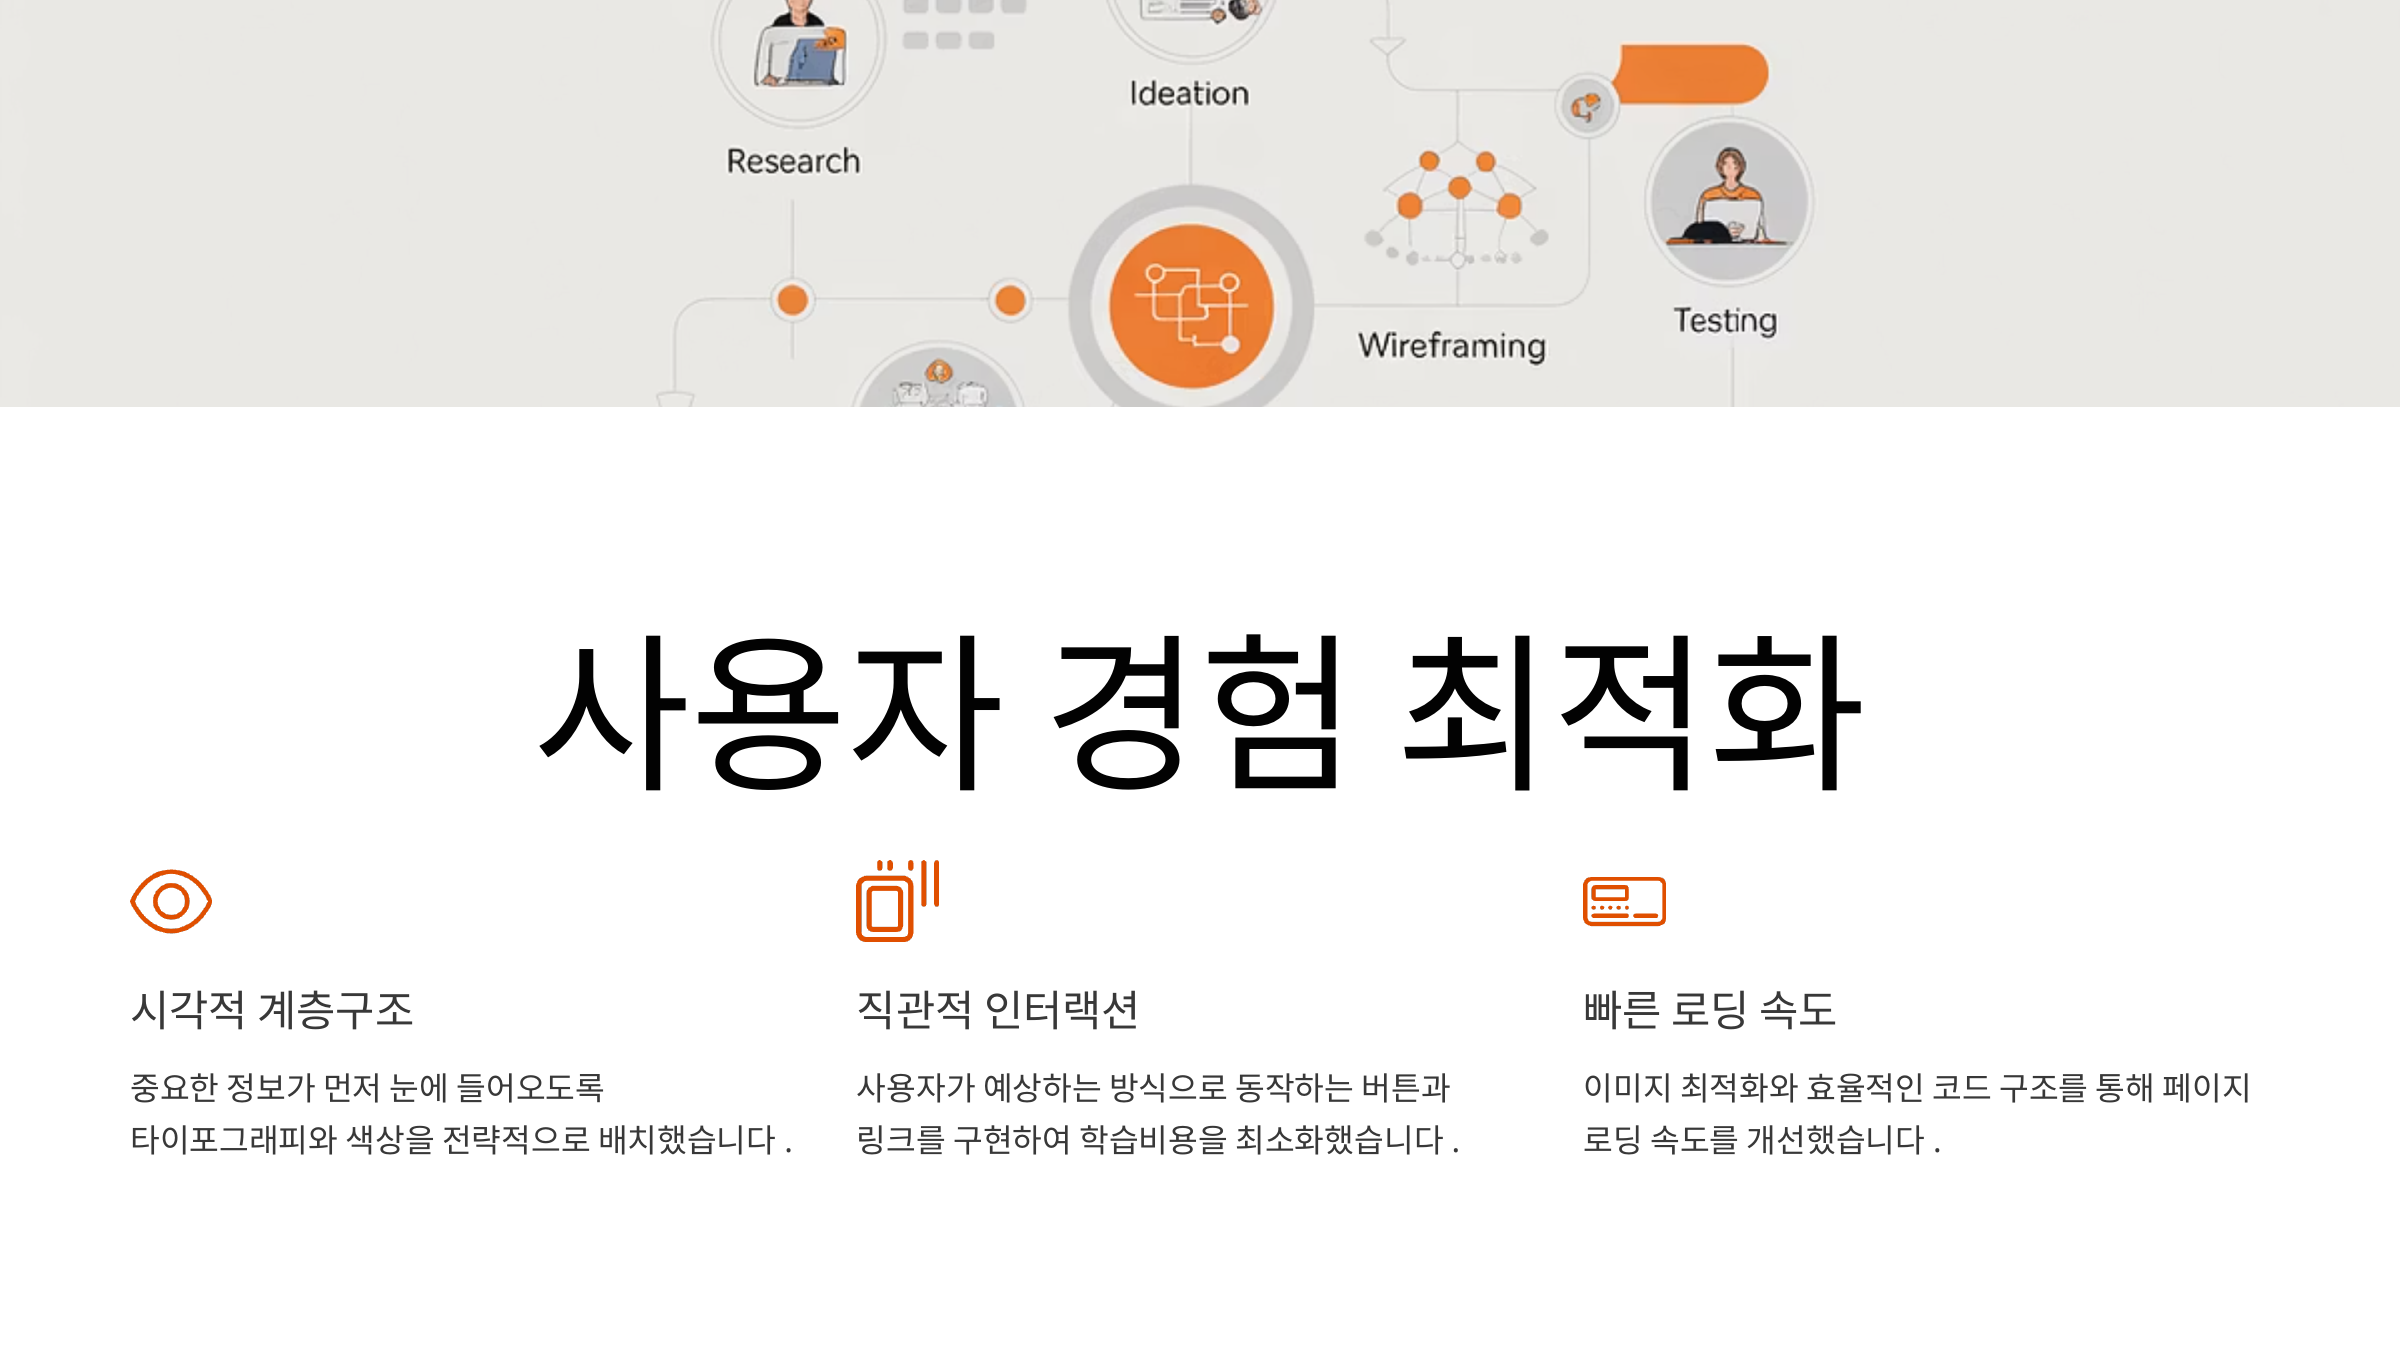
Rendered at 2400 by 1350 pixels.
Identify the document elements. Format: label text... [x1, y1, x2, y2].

picture [130, 860, 212, 942]
picture [0, 0, 2400, 407]
text_box 시각적 계층구조 [130, 982, 558, 1036]
text_box 중요한 정보가 먼저 눈에 들어오도록 타이포그래피와 색상을 전략적으로 배치했습니다. [130, 1055, 817, 1160]
picture [1583, 860, 1666, 942]
text_box 사용자 경험 최적화 [345, 597, 2055, 812]
text_box 사용자가 예상하는 방식으로 동작하는 버튼과 링크를 구현하여 학습비용을 최소화했습니다. [856, 1055, 1543, 1160]
text_box 직관적 인터랙션 [856, 982, 1285, 1036]
text_box 빠른 로딩 속도 [1583, 982, 2011, 1036]
picture [856, 860, 939, 942]
text_box 이미지 최적화와 효율적인 코드 구조를 통해 페이지 로딩 속도를 개선했습니다. [1583, 1055, 2270, 1160]
